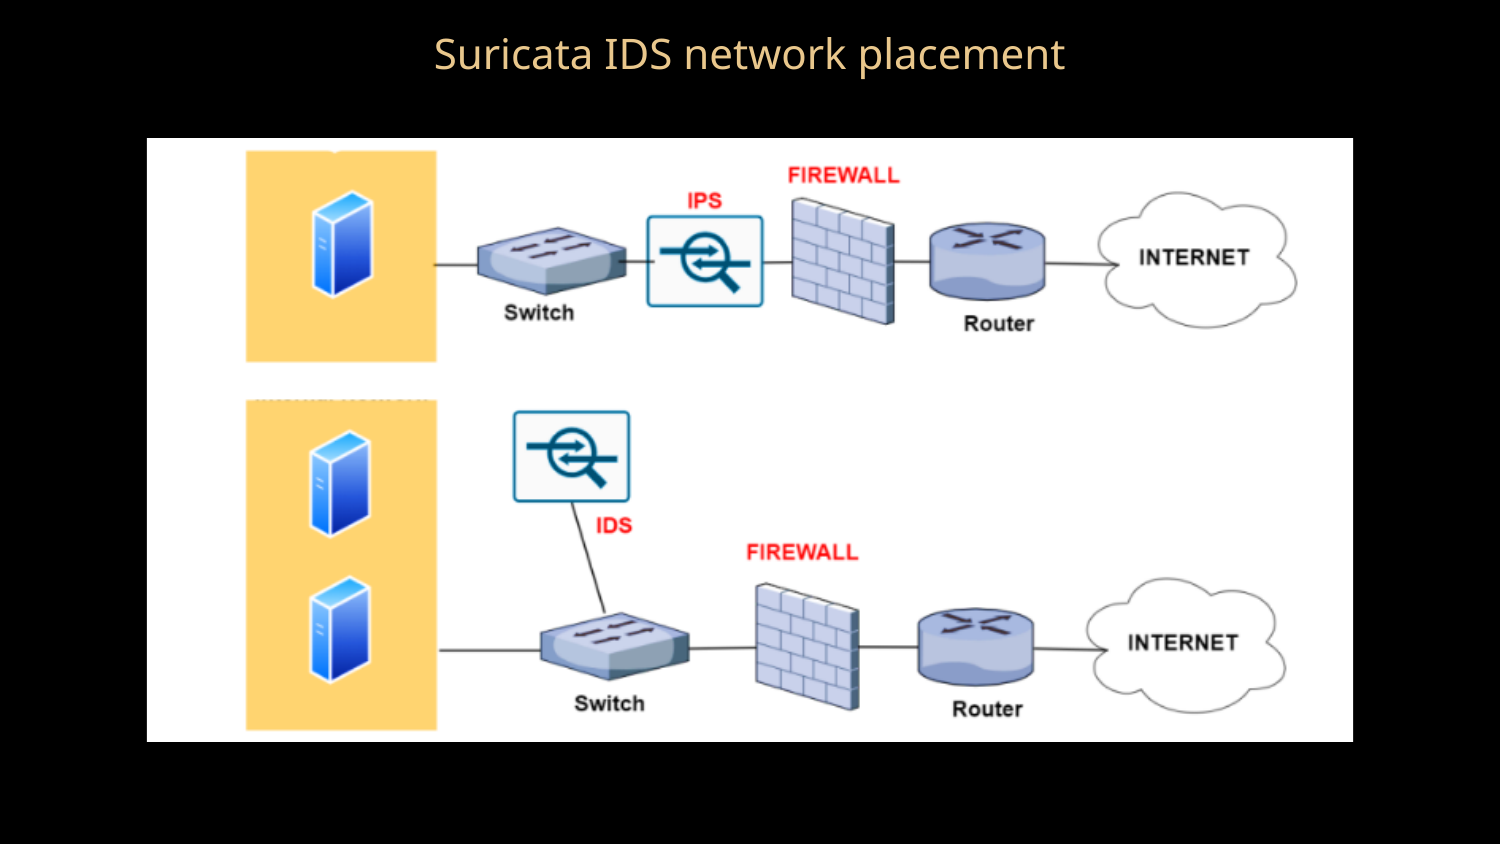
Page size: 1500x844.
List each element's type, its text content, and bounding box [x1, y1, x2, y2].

picture [146, 138, 1354, 742]
title Suricata IDS network placement [103, 12, 1397, 94]
